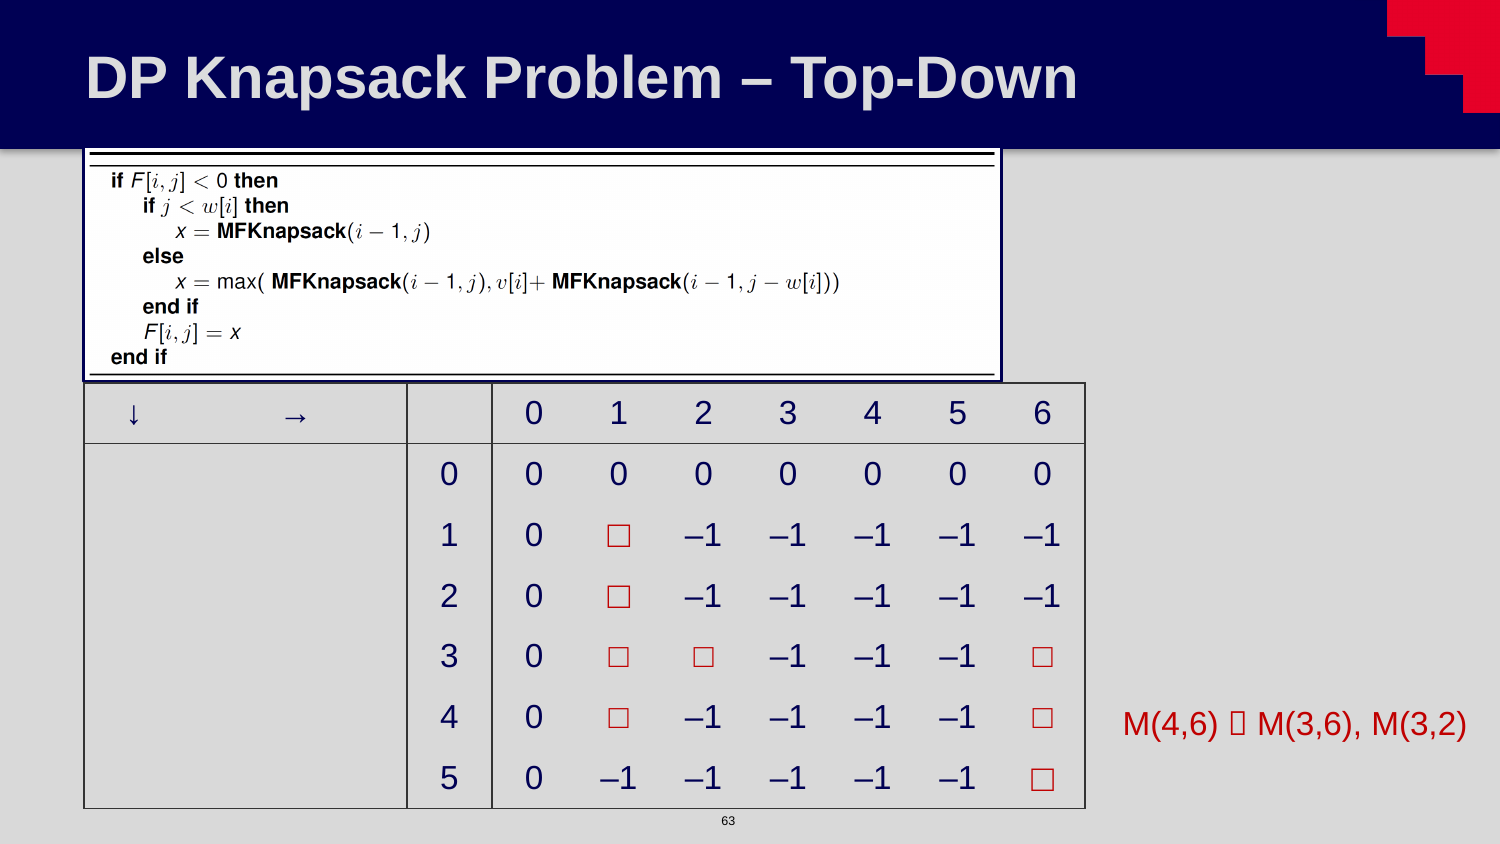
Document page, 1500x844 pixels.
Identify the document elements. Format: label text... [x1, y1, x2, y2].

text_box M(4,6)  M(3,6), M(3,2) [1107, 694, 1483, 750]
title DP Knapsack Problem – Top-Down [0, 0, 1356, 150]
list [84, 147, 1000, 380]
picture [1387, 0, 1500, 113]
